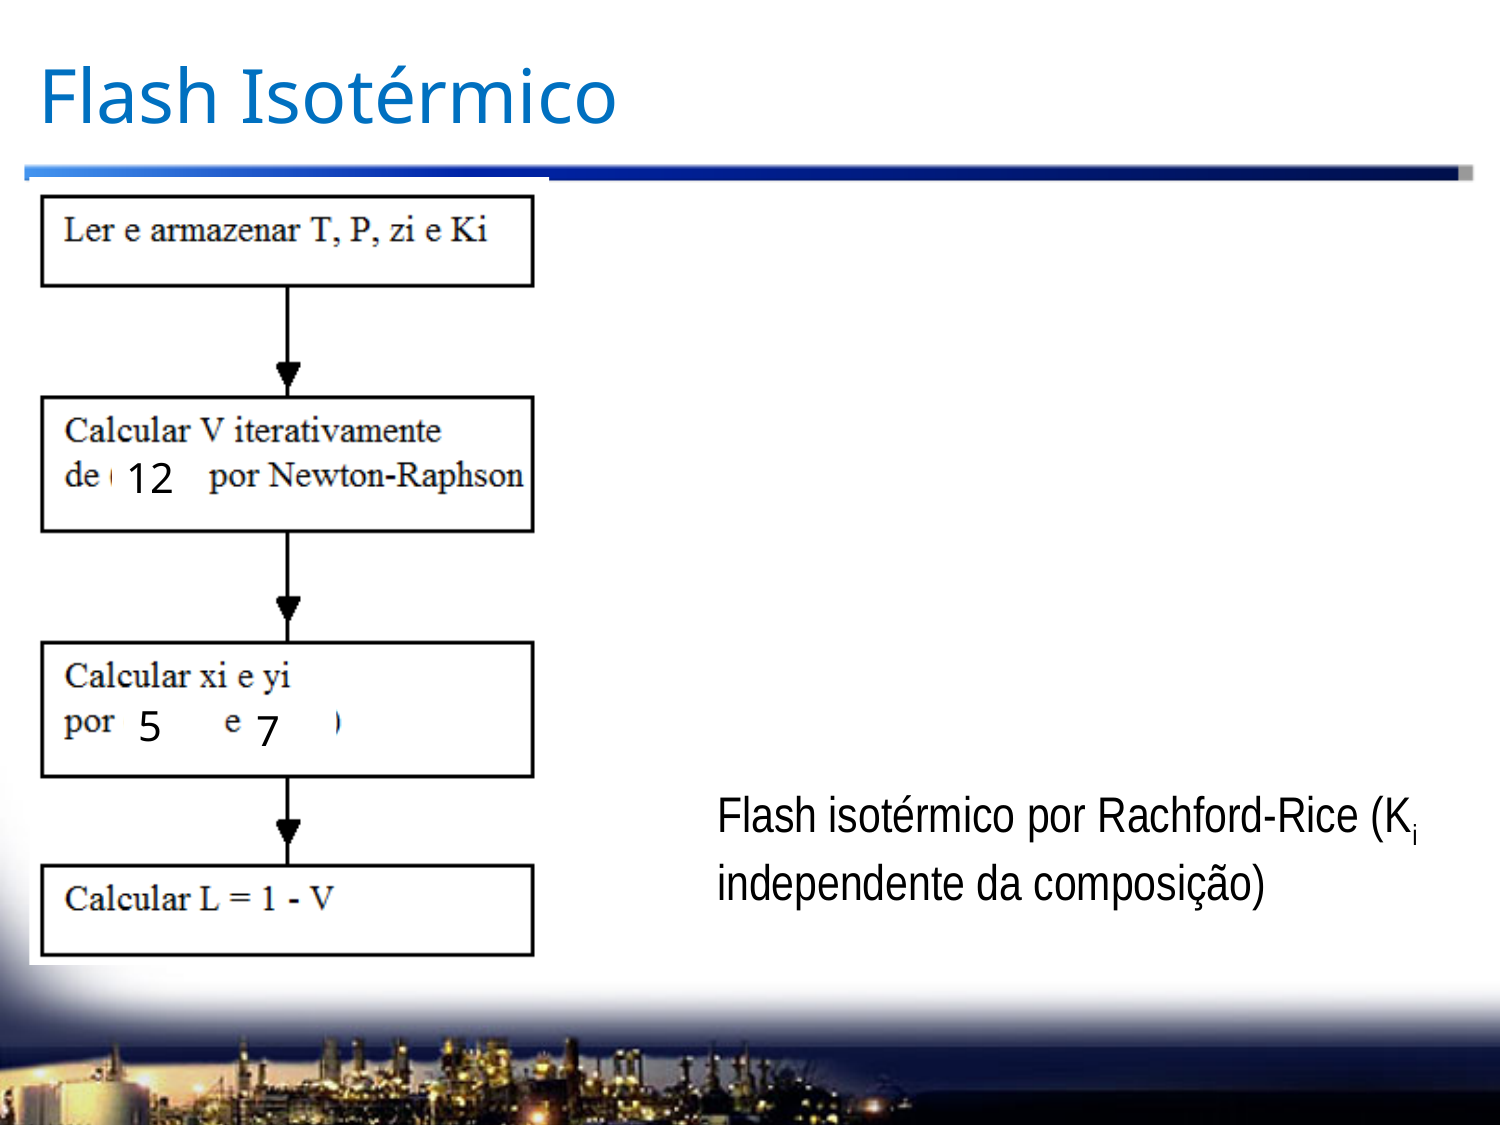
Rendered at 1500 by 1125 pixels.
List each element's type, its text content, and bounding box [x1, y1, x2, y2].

title Flash Isotérmico [23, 0, 1477, 188]
text_box Flash isotérmico por Rachford-Rice (Ki independente da composição) [702, 775, 1471, 979]
picture [0, 0, 1500, 1125]
